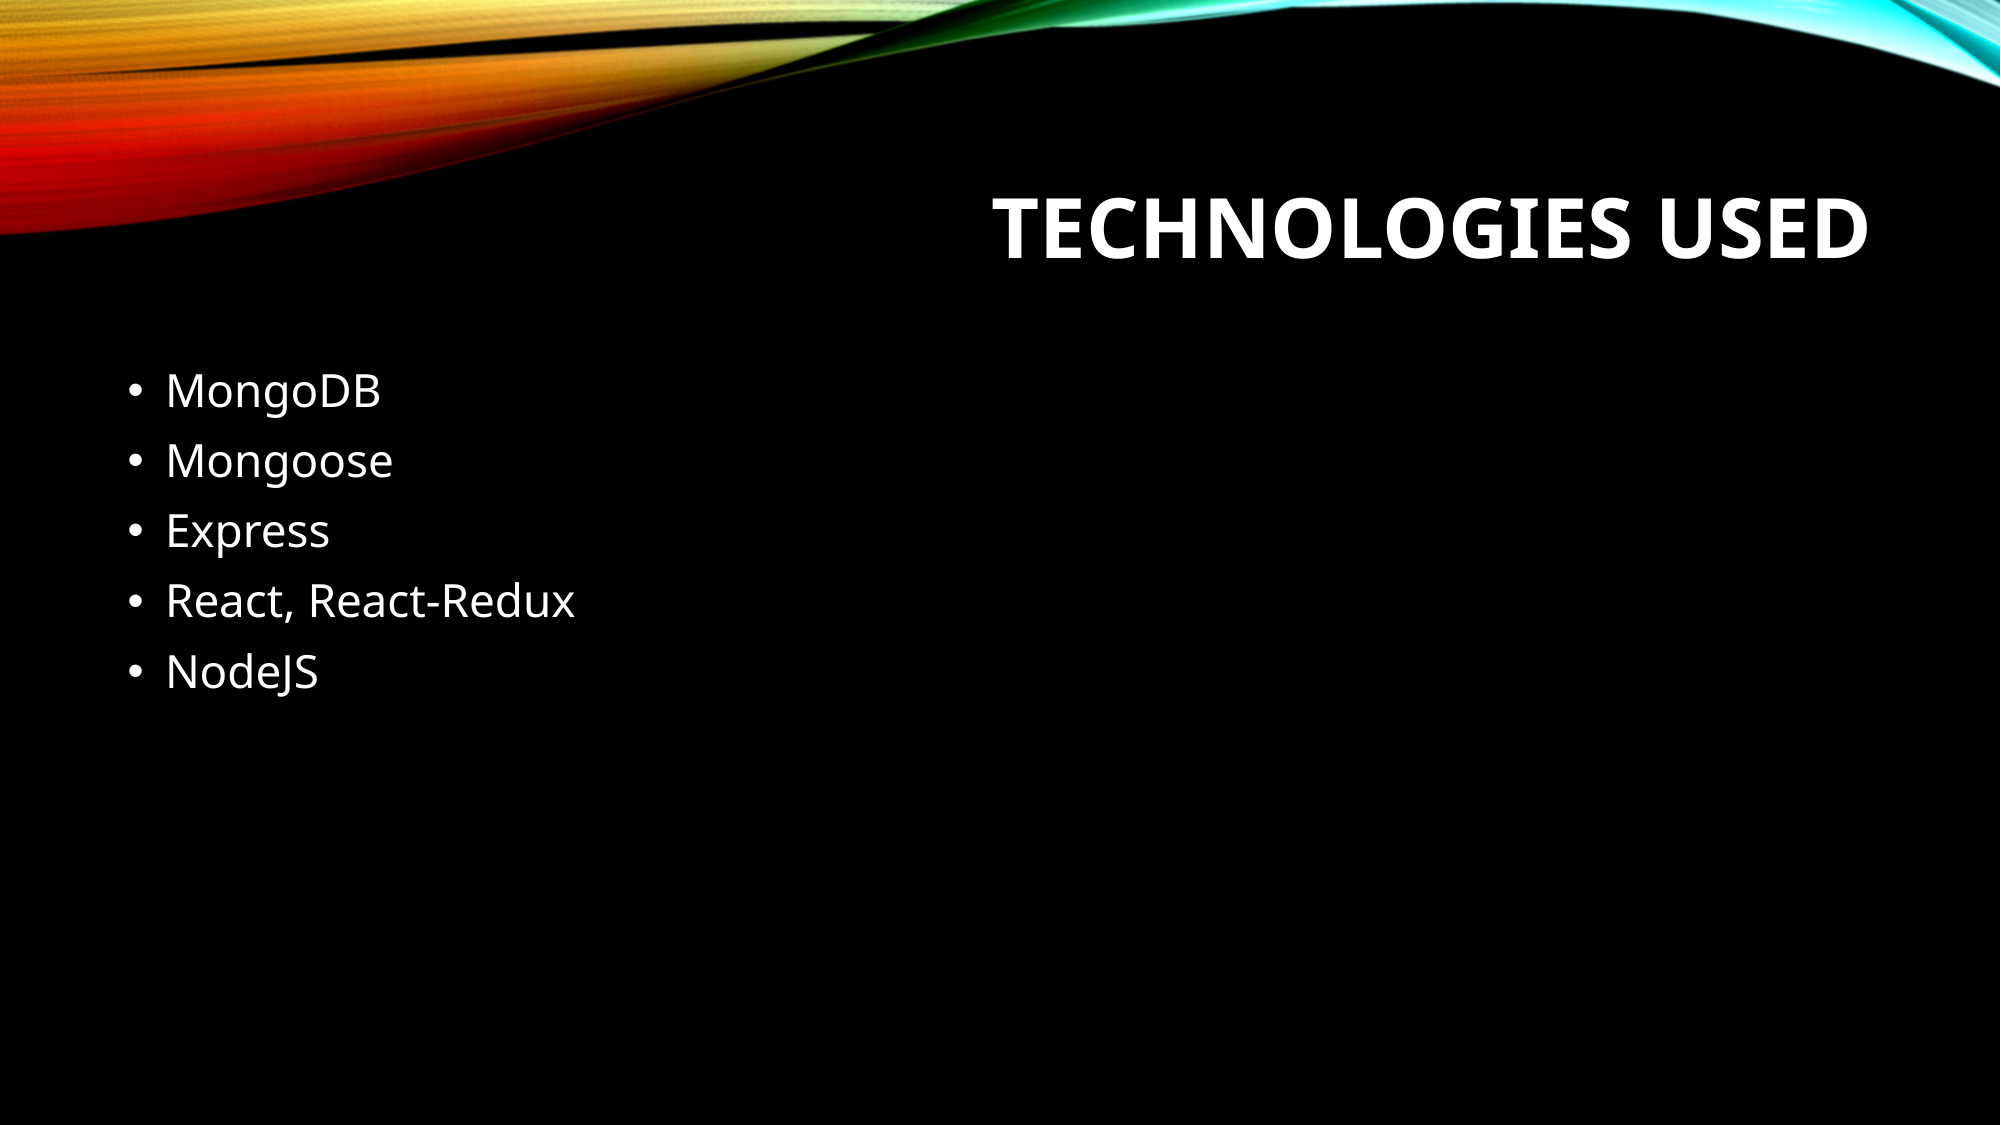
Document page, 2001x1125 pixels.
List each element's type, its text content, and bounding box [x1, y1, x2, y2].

picture [0, 0, 2000, 237]
title Technologies used [474, 125, 1888, 338]
list MongoDB Mongoose Express React, React-Redux NodeJS [112, 360, 1888, 1021]
